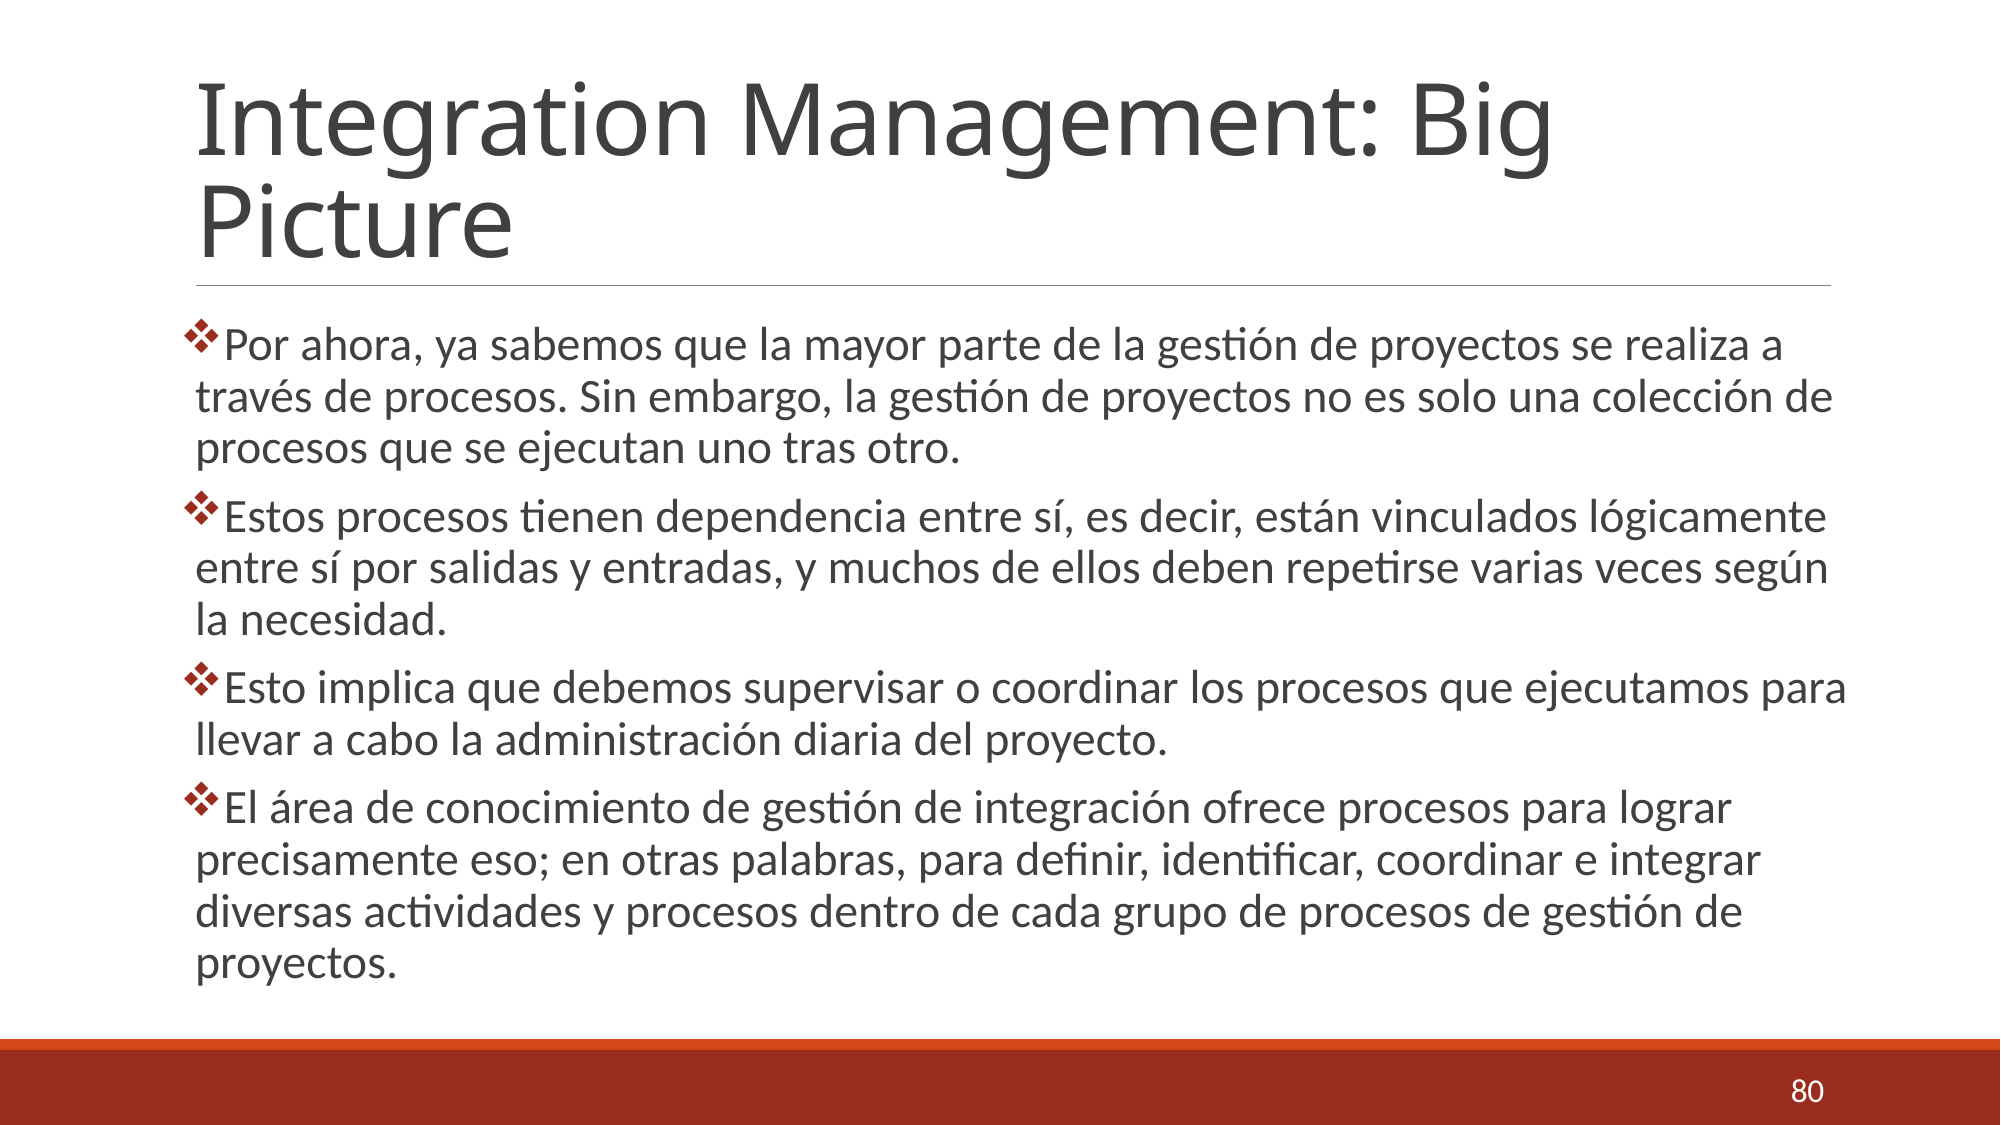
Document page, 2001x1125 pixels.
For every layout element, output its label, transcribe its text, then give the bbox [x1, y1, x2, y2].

title Integration Management: Big Picture [180, 47, 1830, 285]
slide_number 80 [1624, 1059, 1840, 1120]
list Por ahora, ya sabemos que la mayor parte de la gestión de proyectos se realiza a través de procesos. Sin embargo, la gestión de proyectos no es solo una colección de procesos que se ejecutan uno tras otro. Estos procesos tienen dependencia entre sí, es decir, están vinculados lógicamente entre sí por salidas y entradas, y muchos de ellos deben repetirse varias veces según la necesidad. Esto implica que debemos supervisar o coordinar los procesos que ejecutamos para llevar a cabo la administración diaria del proyecto. El área de conocimiento de gestión de integración ofrece procesos para lograr precisamente eso; en otras palabras, para definir, identificar, coordinar e integrar diversas actividades y procesos dentro de cada grupo de procesos de gestión de proyectos. [180, 311, 1864, 1060]
